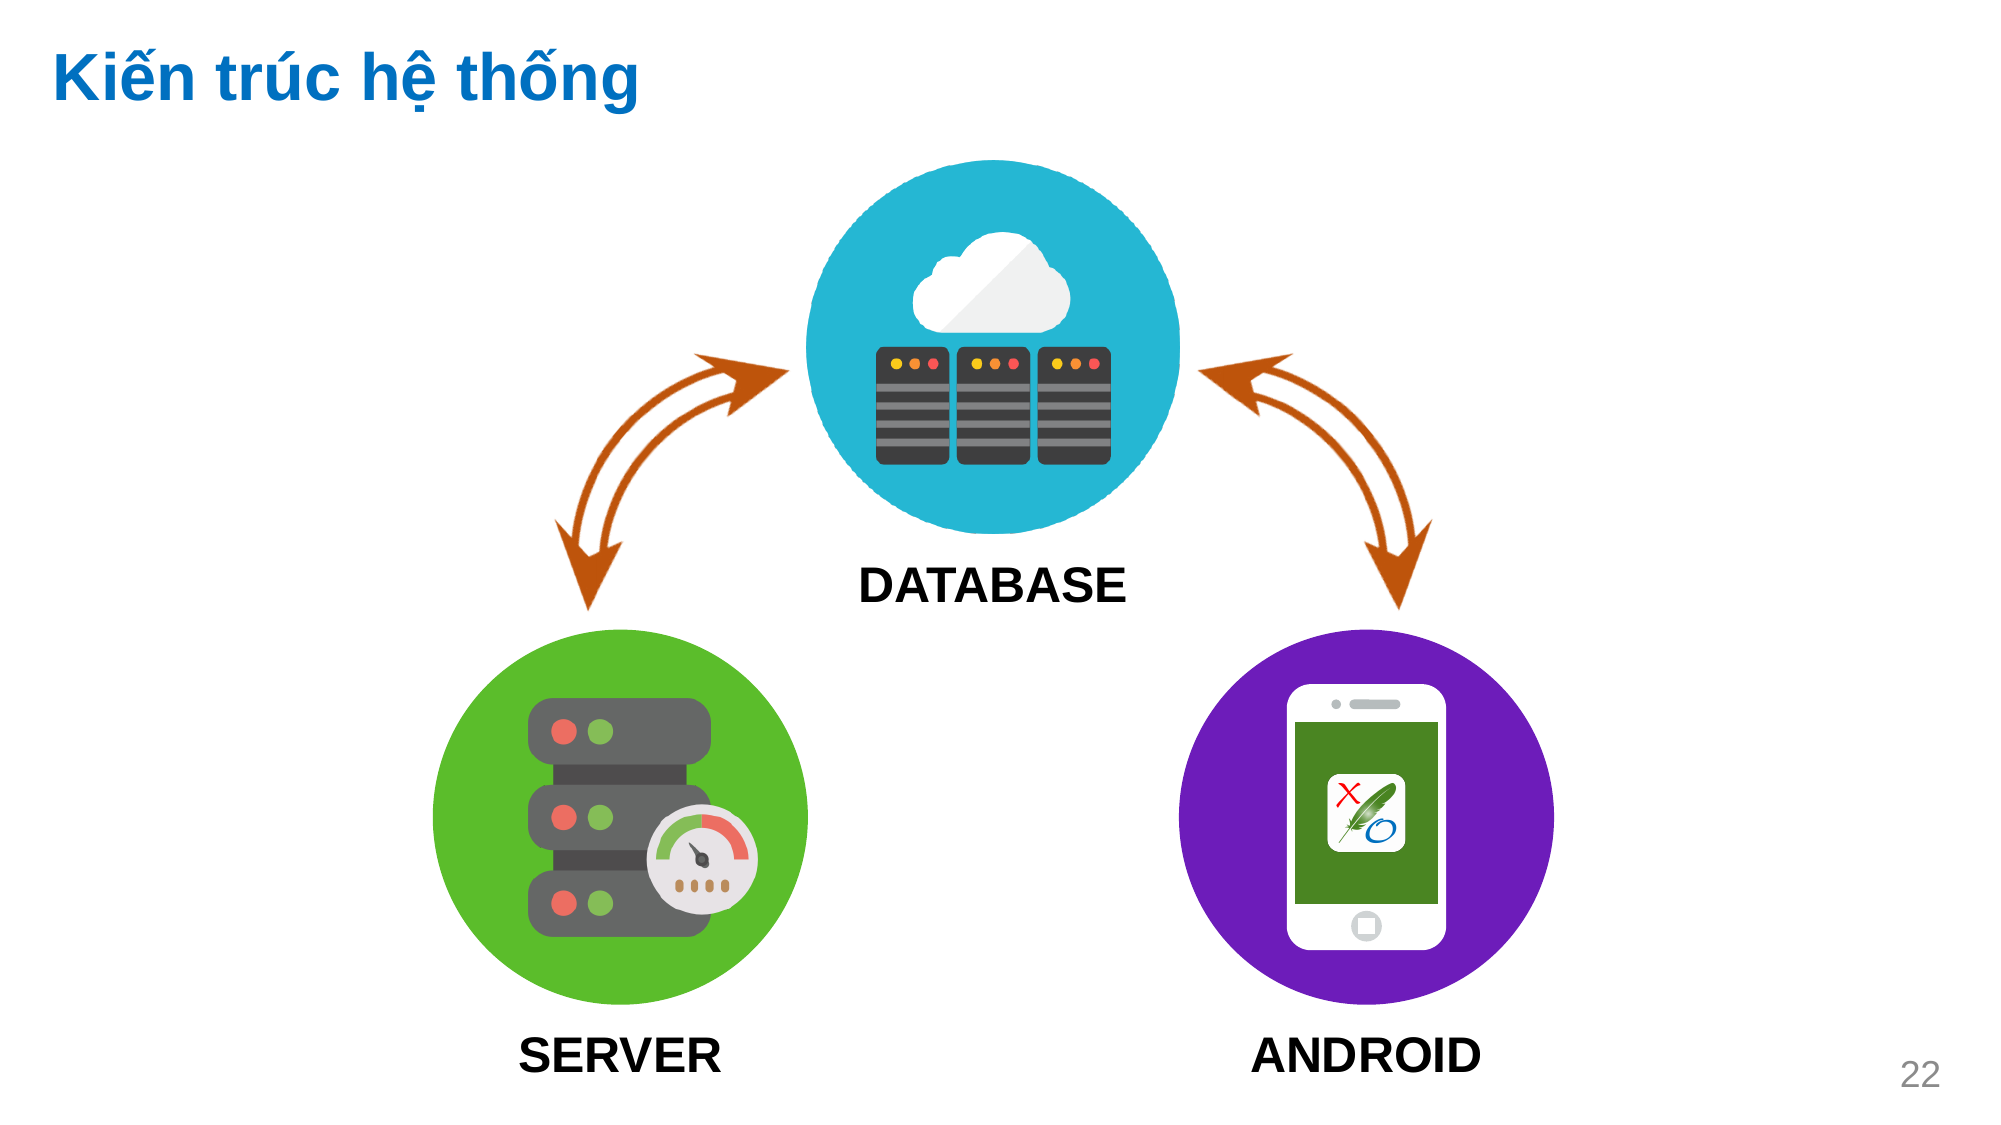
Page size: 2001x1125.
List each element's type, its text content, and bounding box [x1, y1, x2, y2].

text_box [1179, 630, 1554, 1092]
slide_number 22 [1506, 1042, 1957, 1103]
text_box Kiến trúc hệ thống [38, 26, 657, 121]
picture [603, 299, 705, 623]
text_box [806, 160, 1180, 621]
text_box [433, 630, 807, 1092]
picture [1281, 299, 1384, 623]
